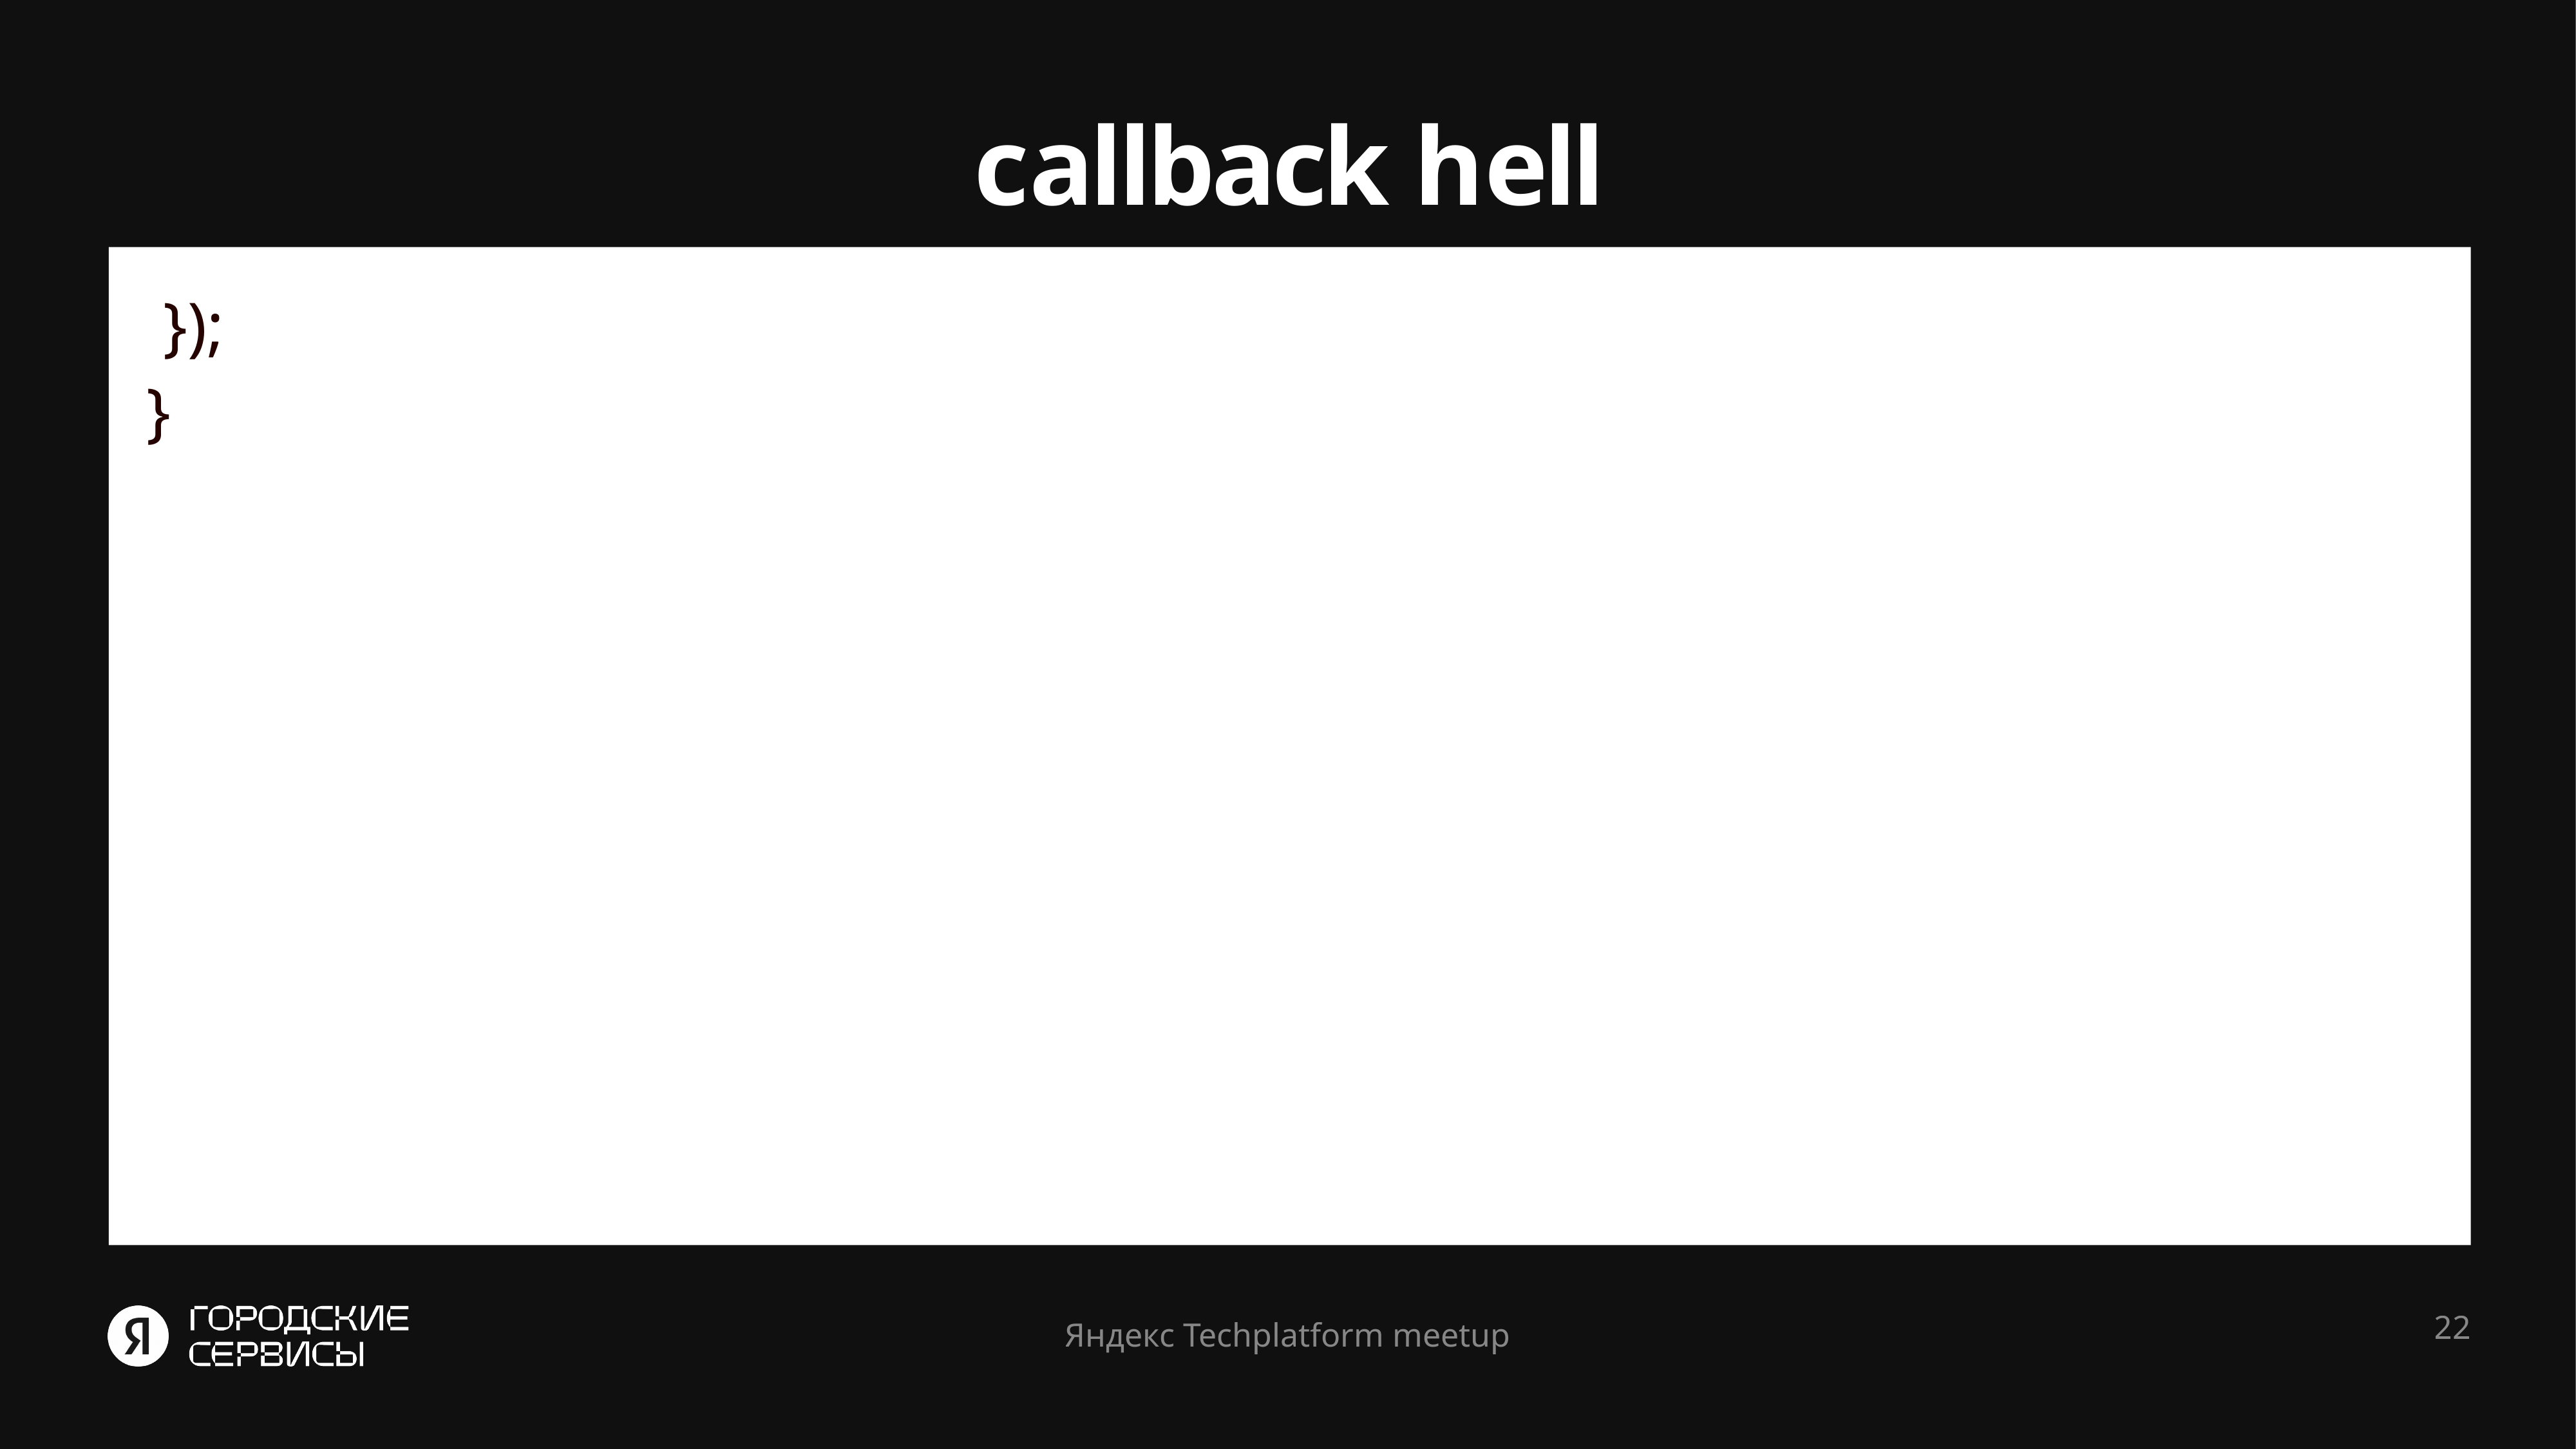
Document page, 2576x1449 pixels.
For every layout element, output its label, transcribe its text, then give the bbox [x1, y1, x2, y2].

title callback hell [106, 101, 2473, 228]
list }); } [108, 247, 2471, 1245]
list Яндекс Techplatform meetup [549, 1314, 2027, 1372]
slide_number 22 [2186, 1290, 2471, 1368]
picture [108, 1305, 413, 1367]
